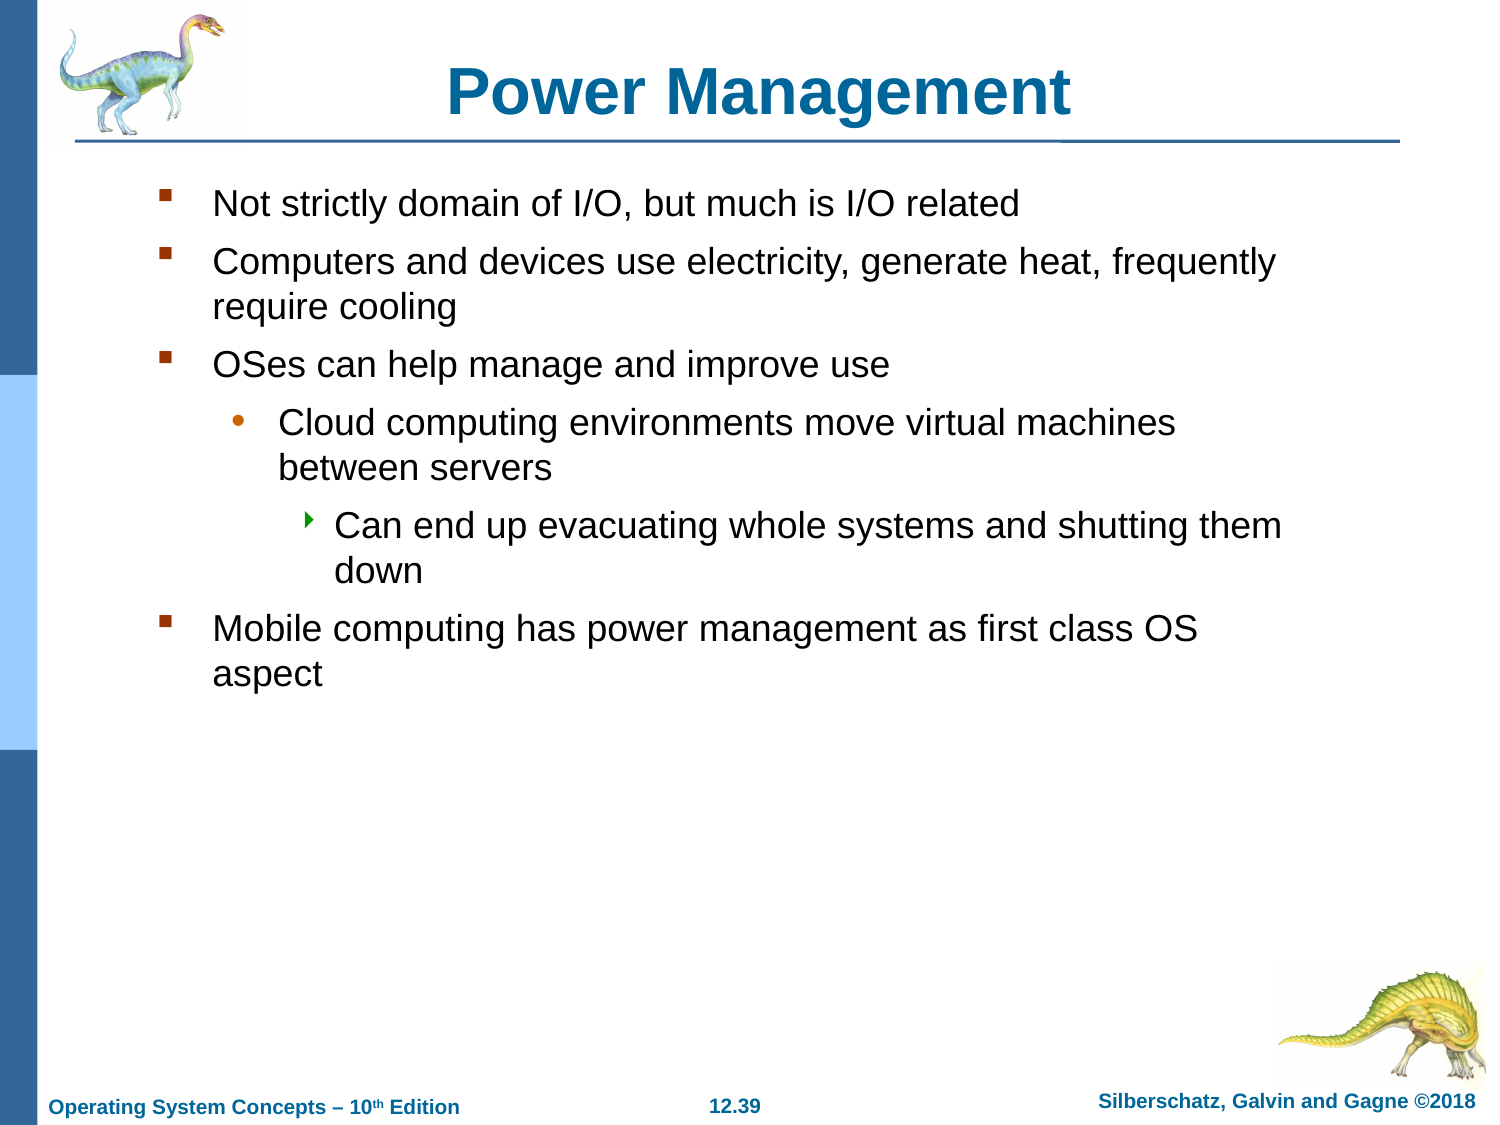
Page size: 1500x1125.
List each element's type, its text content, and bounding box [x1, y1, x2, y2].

picture [1275, 959, 1486, 1090]
list Not strictly domain of I/O, but much is I/O related Computers and devices use electricity, generate heat, frequently require cooling OSes can help manage and improve use Cloud computing environments move virtual machines between servers Can end up evacuating whole systems and shutting them down Mobile computing has power management as first class OS aspect [141, 171, 1308, 915]
picture [46, 0, 243, 149]
title Power Management [110, 40, 1409, 136]
